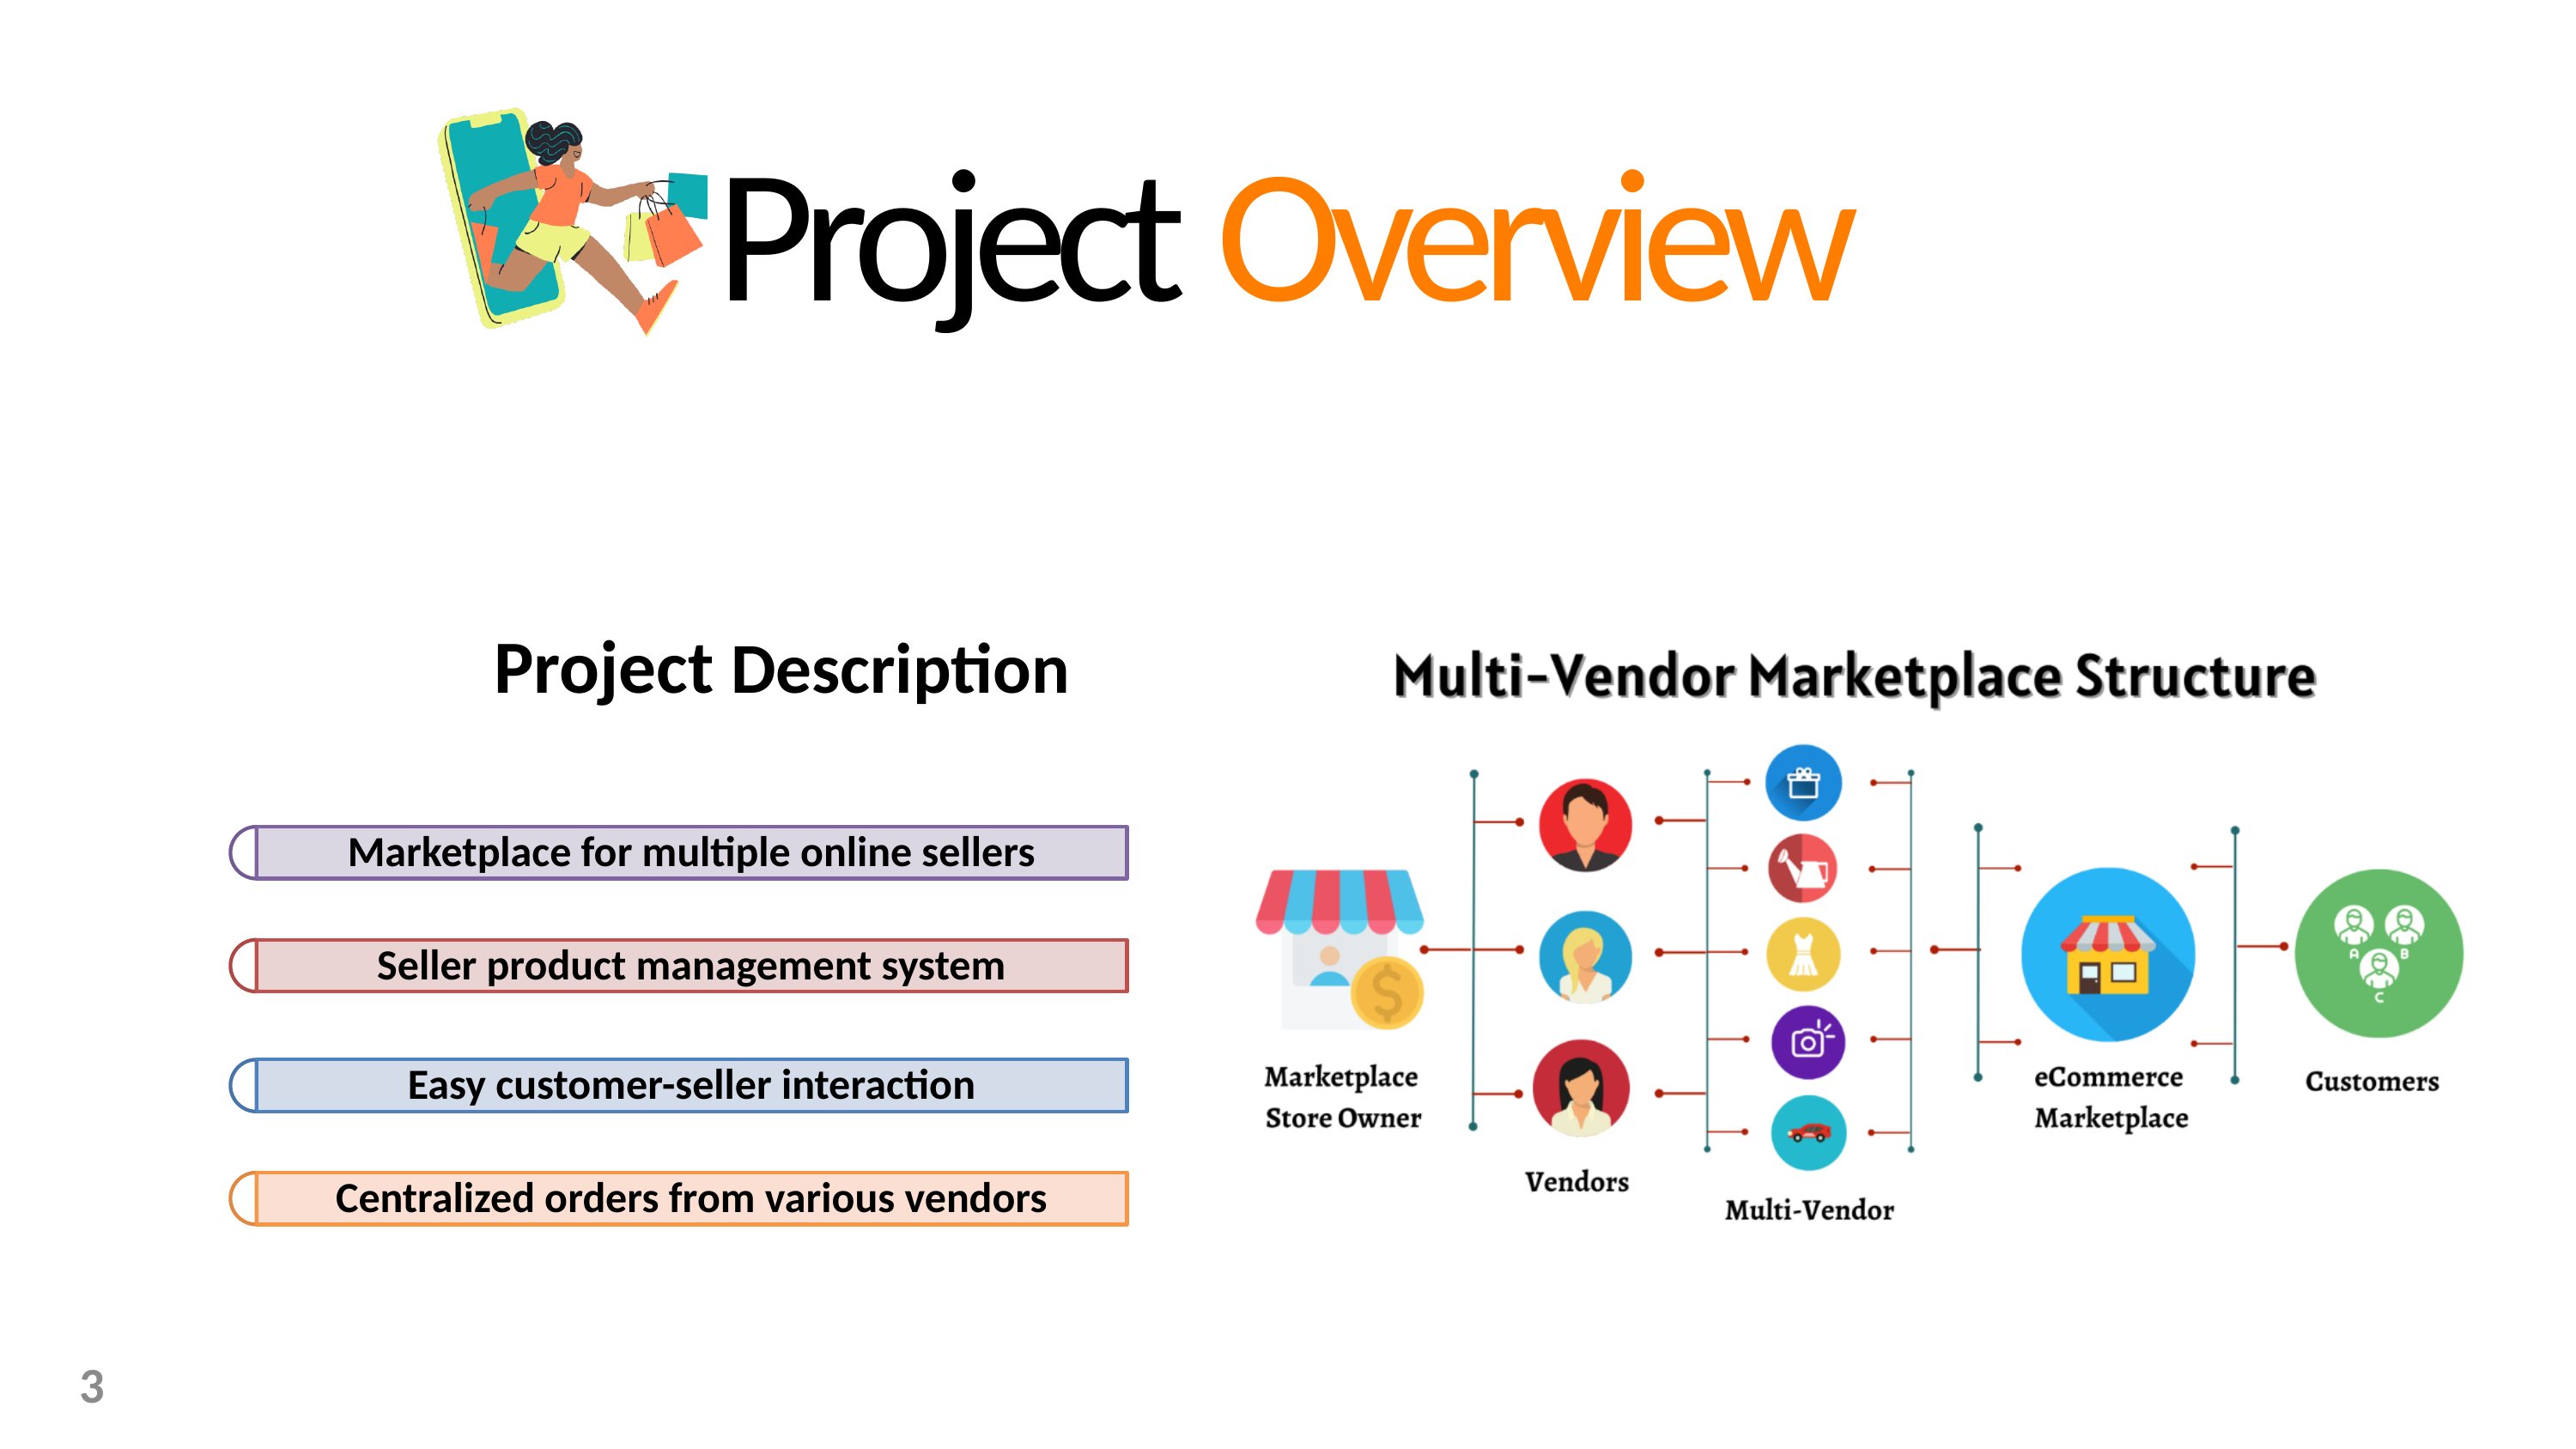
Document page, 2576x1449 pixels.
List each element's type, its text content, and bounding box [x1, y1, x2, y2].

text_box [436, 106, 708, 337]
picture [1234, 612, 2476, 1231]
text_box Project Overview [279, 109, 2297, 339]
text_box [230, 1059, 1127, 1113]
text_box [230, 1172, 1127, 1225]
slide_number 3 [0, 1357, 118, 1410]
text_box Project Description [436, 654, 1127, 709]
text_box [230, 826, 1127, 879]
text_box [230, 939, 1127, 992]
